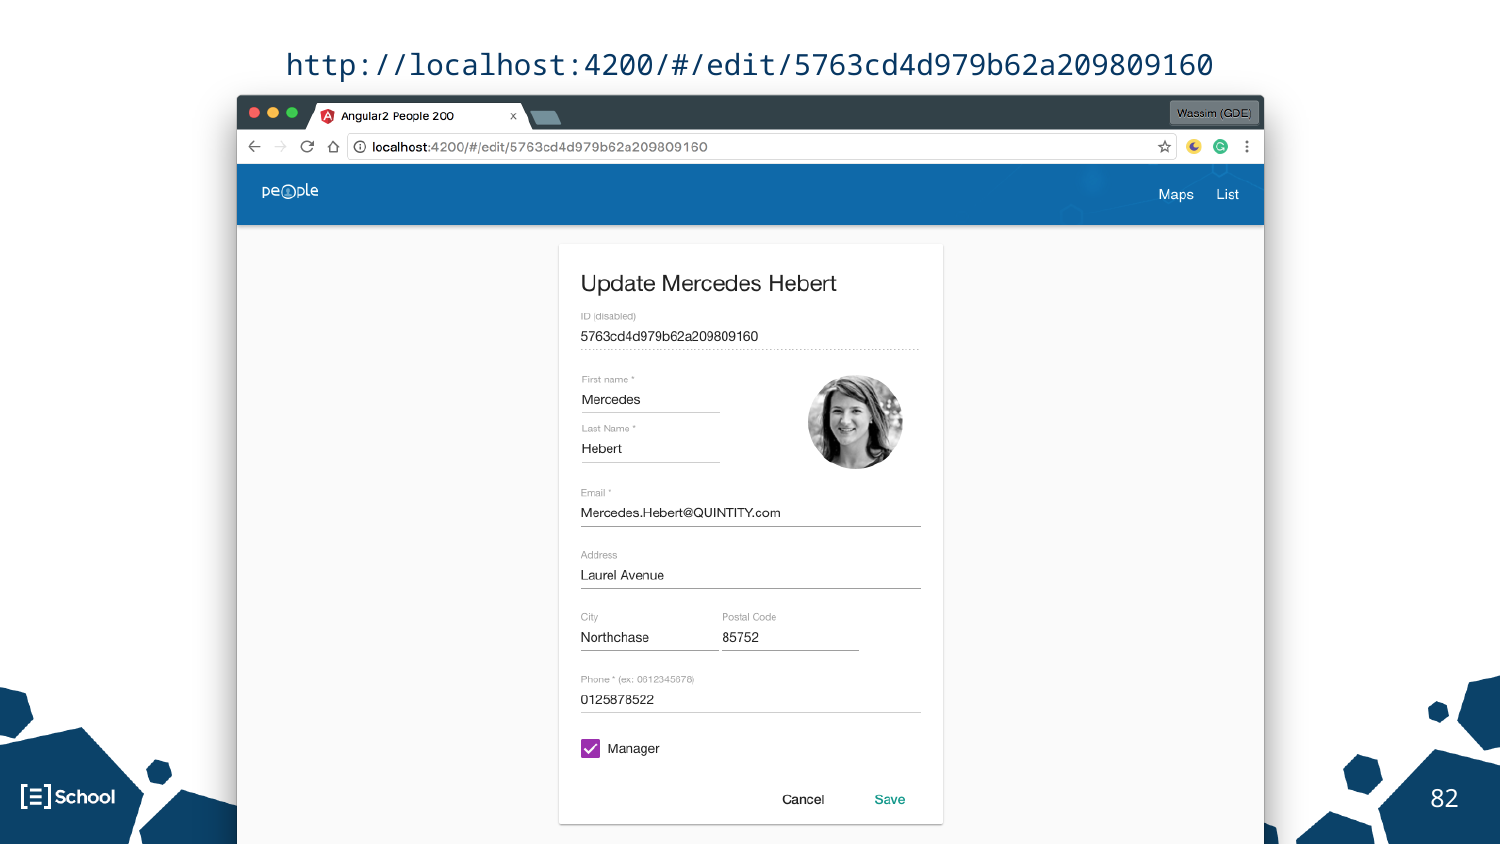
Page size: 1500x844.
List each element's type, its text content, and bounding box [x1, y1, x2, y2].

text_box http://localhost:4200/#/edit/5763cd4d979b62a209809160 [25, 25, 1475, 96]
picture [0, 0, 1500, 844]
slide_number ‹#› [1383, 767, 1474, 832]
